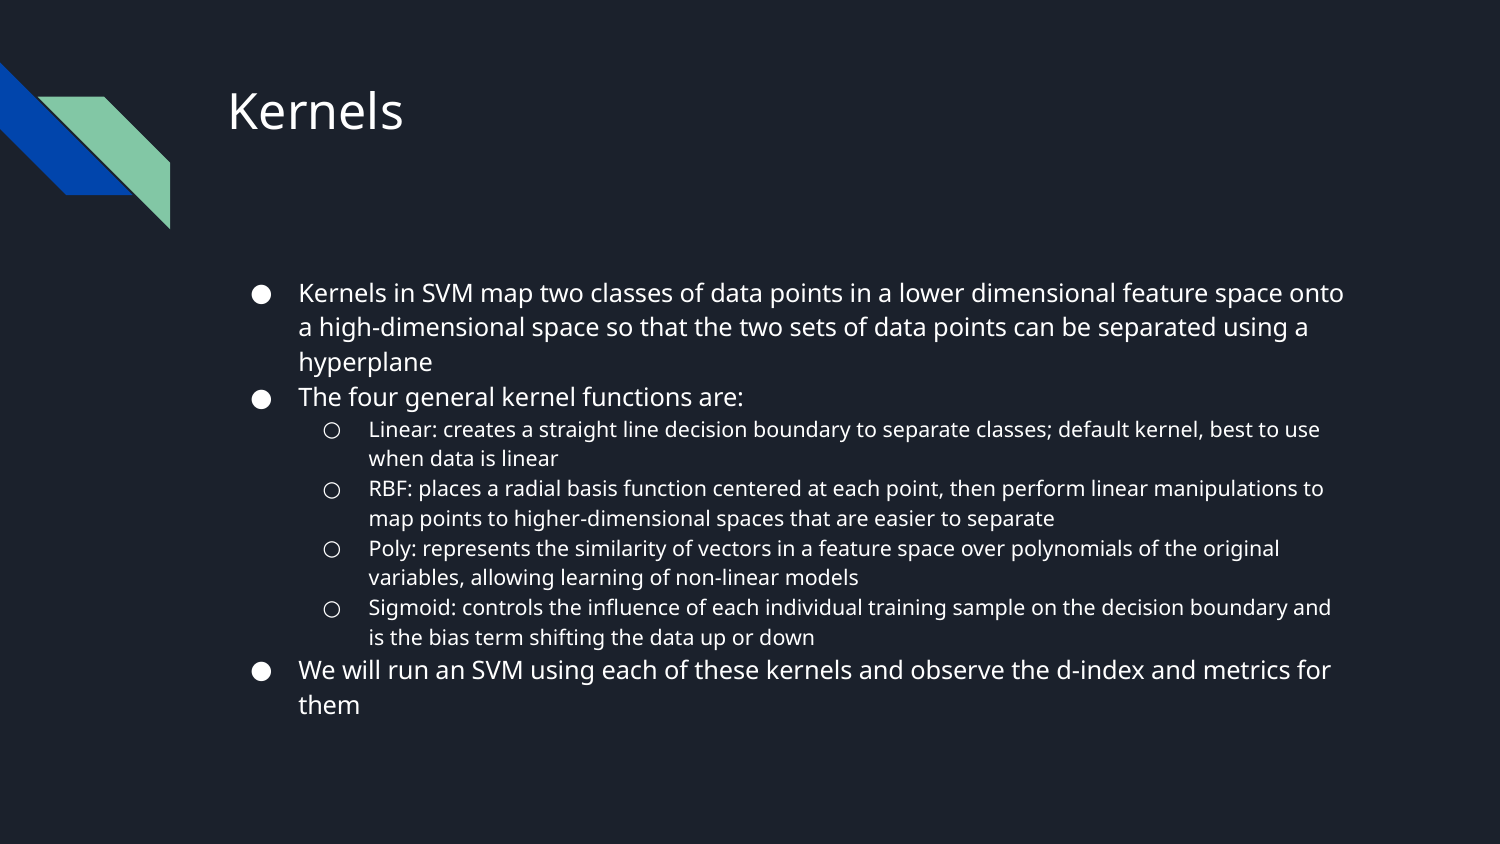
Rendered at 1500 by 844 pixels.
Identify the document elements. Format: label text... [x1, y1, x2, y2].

list Kernels in SVM map two classes of data points in a lower dimensional feature space onto a high-dimensional space so that the two sets of data points can be separated using a hyperplane The four general kernel functions are: Linear: creates a straight line decision boundary to separate classes; default kernel, best to use when data is linear RBF: places a radial basis function centered at each point, then perform linear manipulations to map points to higher-dimensional spaces that are easier to separate Poly: represents the similarity of vectors in a feature space over polynomials of the original variables, allowing learning of non-linear models Sigmoid: controls the influence of each individual training sample on the decision boundary and is the bias term shifting the data up or down We will run an SVM using each of these kernels and observe the d-index and metrics for them [212, 257, 1368, 735]
title Kernels [212, 64, 1368, 215]
